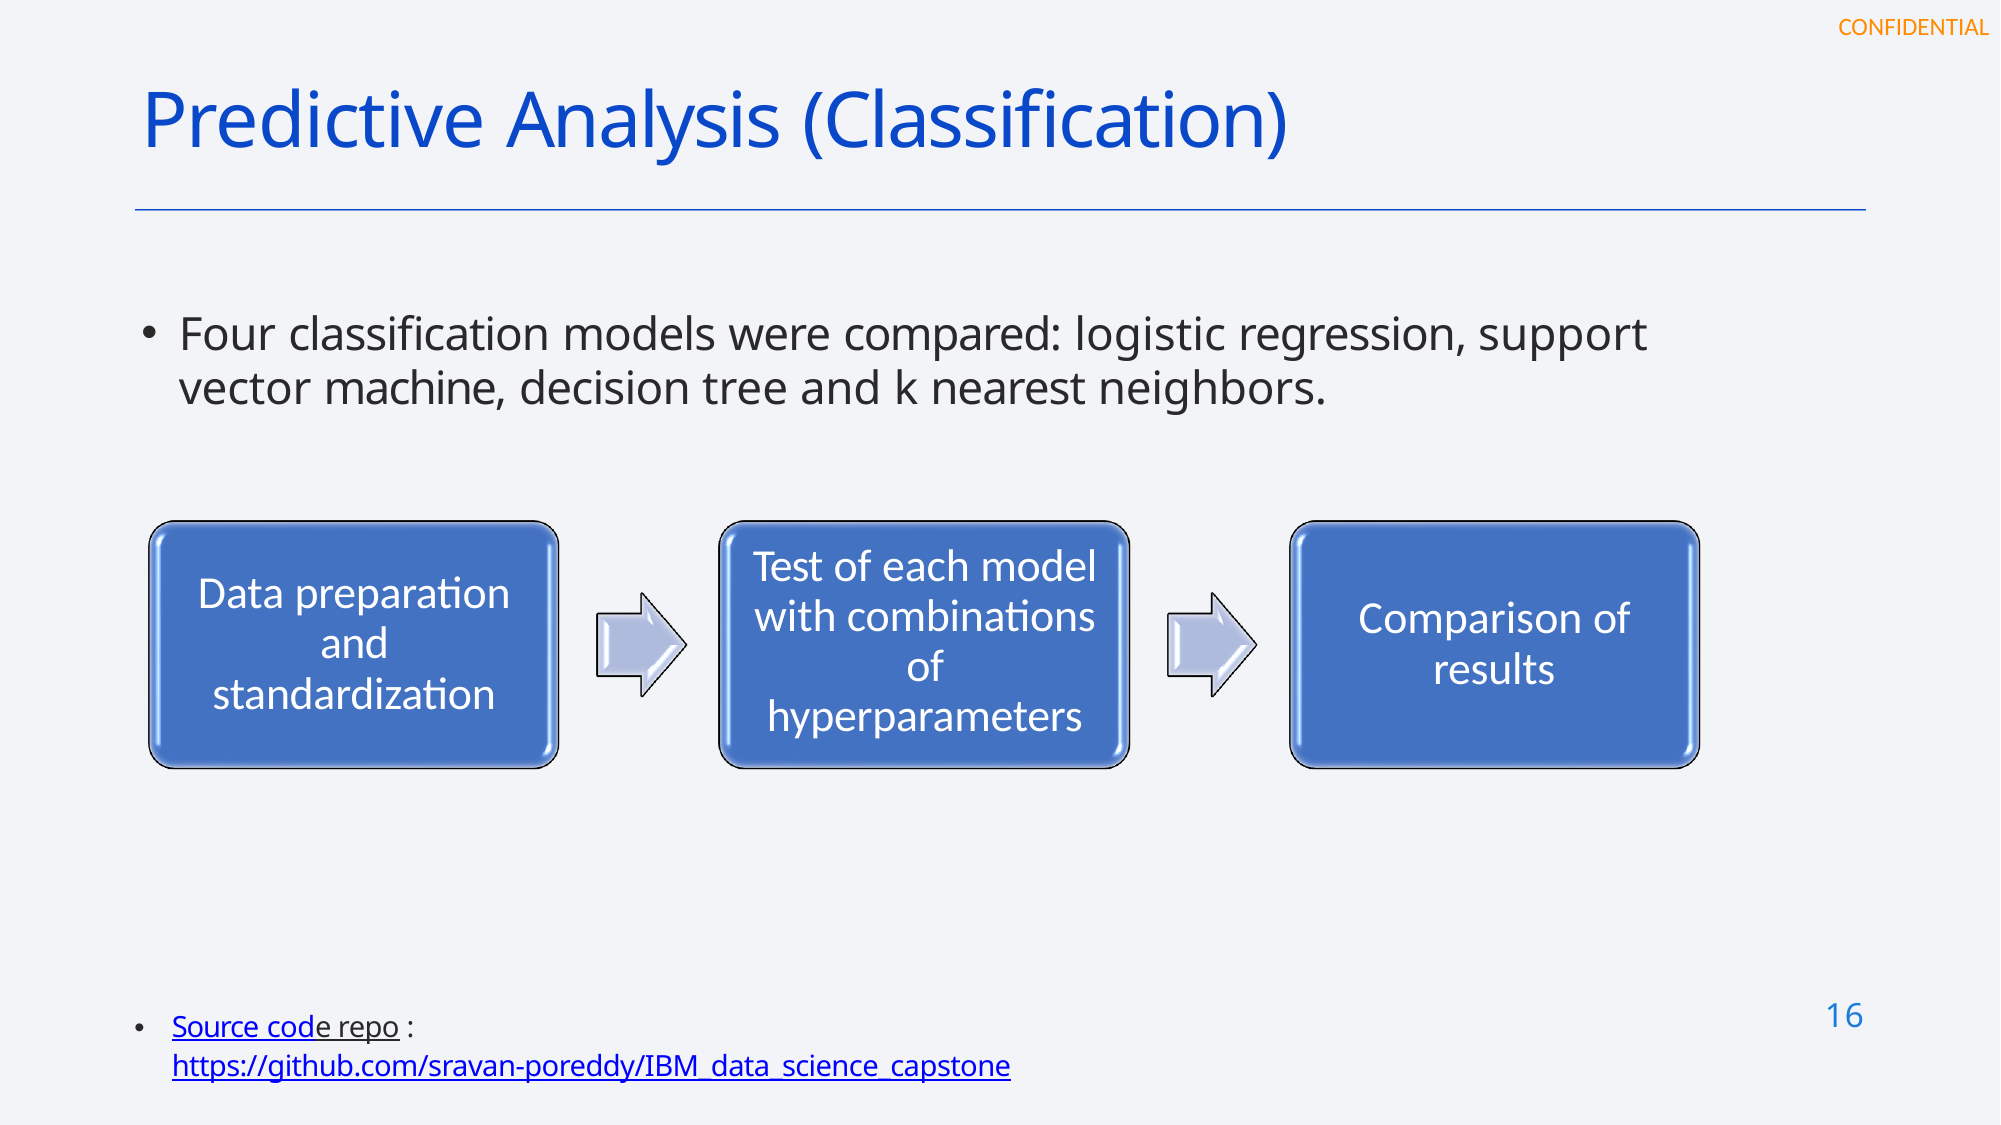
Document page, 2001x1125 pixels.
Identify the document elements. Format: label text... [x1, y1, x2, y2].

text_box Four classification models were compared: logistic regression, support vector machine, decision tree and k nearest neighbors. [139, 302, 1691, 415]
title Predictive Analysis (Classification) [139, 68, 1767, 259]
text_box Source code repo : https://github.com/sravan-poreddy/IBM_data_science_capstone [132, 1005, 1259, 1088]
picture [0, 0, 2000, 1125]
slide_number 16 [1818, 1001, 1874, 1125]
